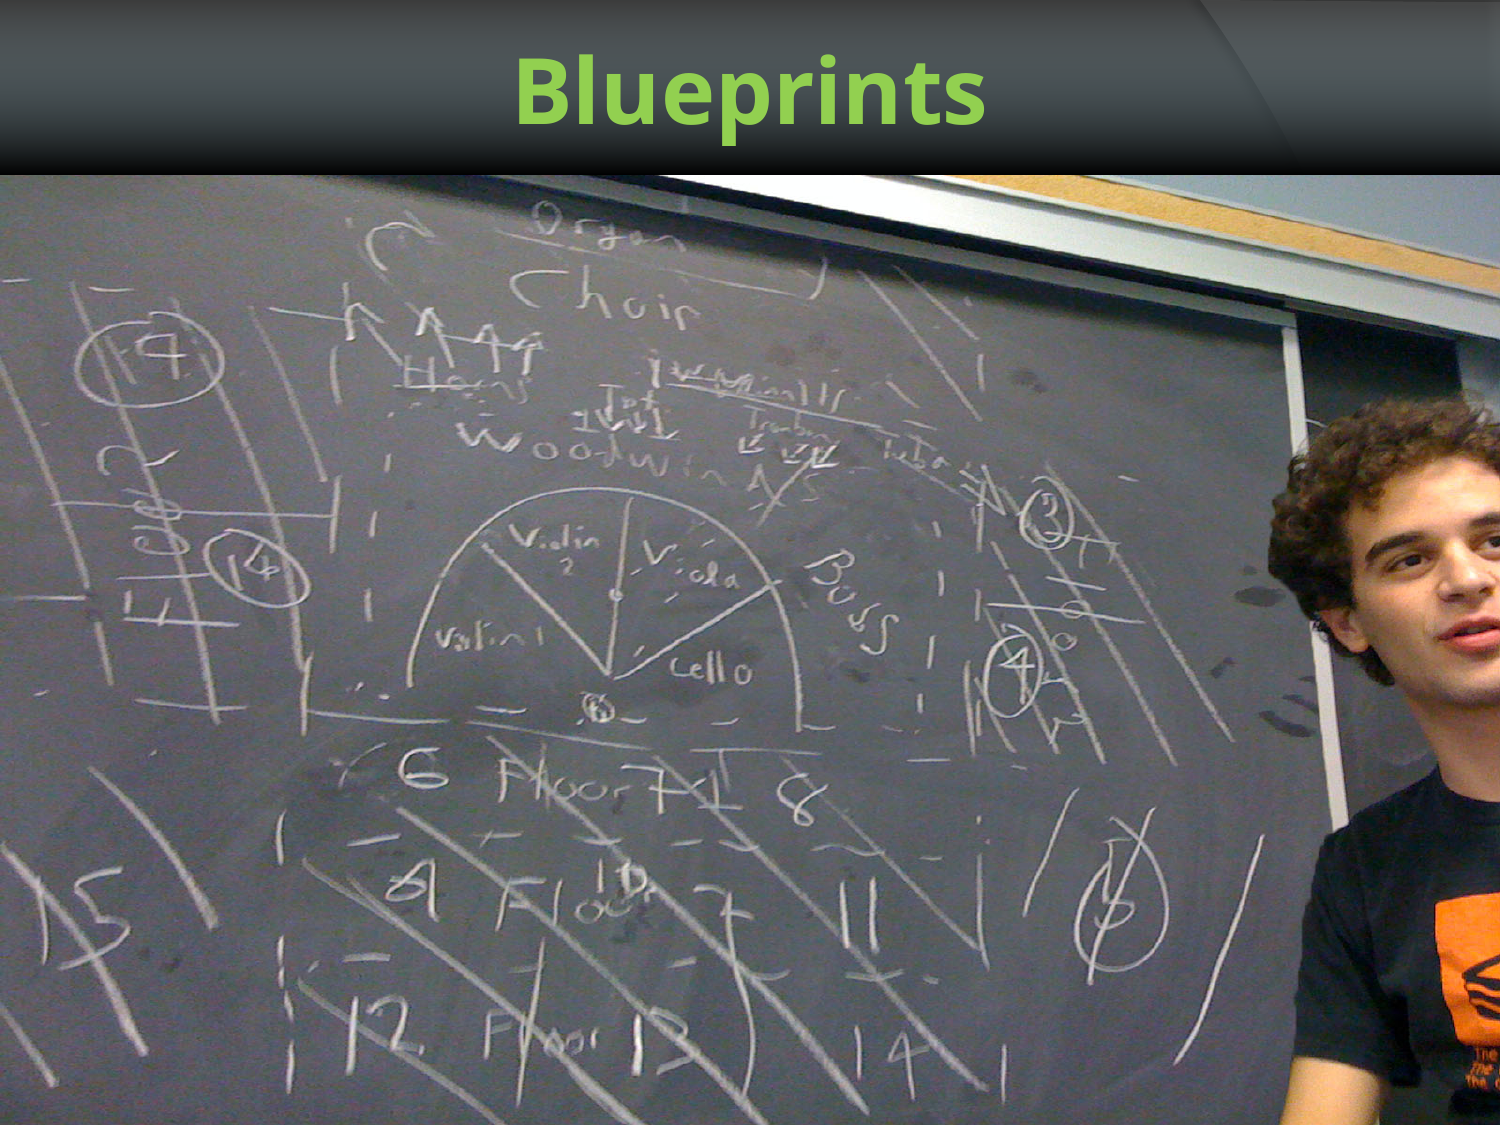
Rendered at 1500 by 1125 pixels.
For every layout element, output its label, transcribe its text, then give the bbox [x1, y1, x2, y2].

text_box Blueprints [0, 0, 1500, 164]
picture [0, 174, 1500, 1125]
